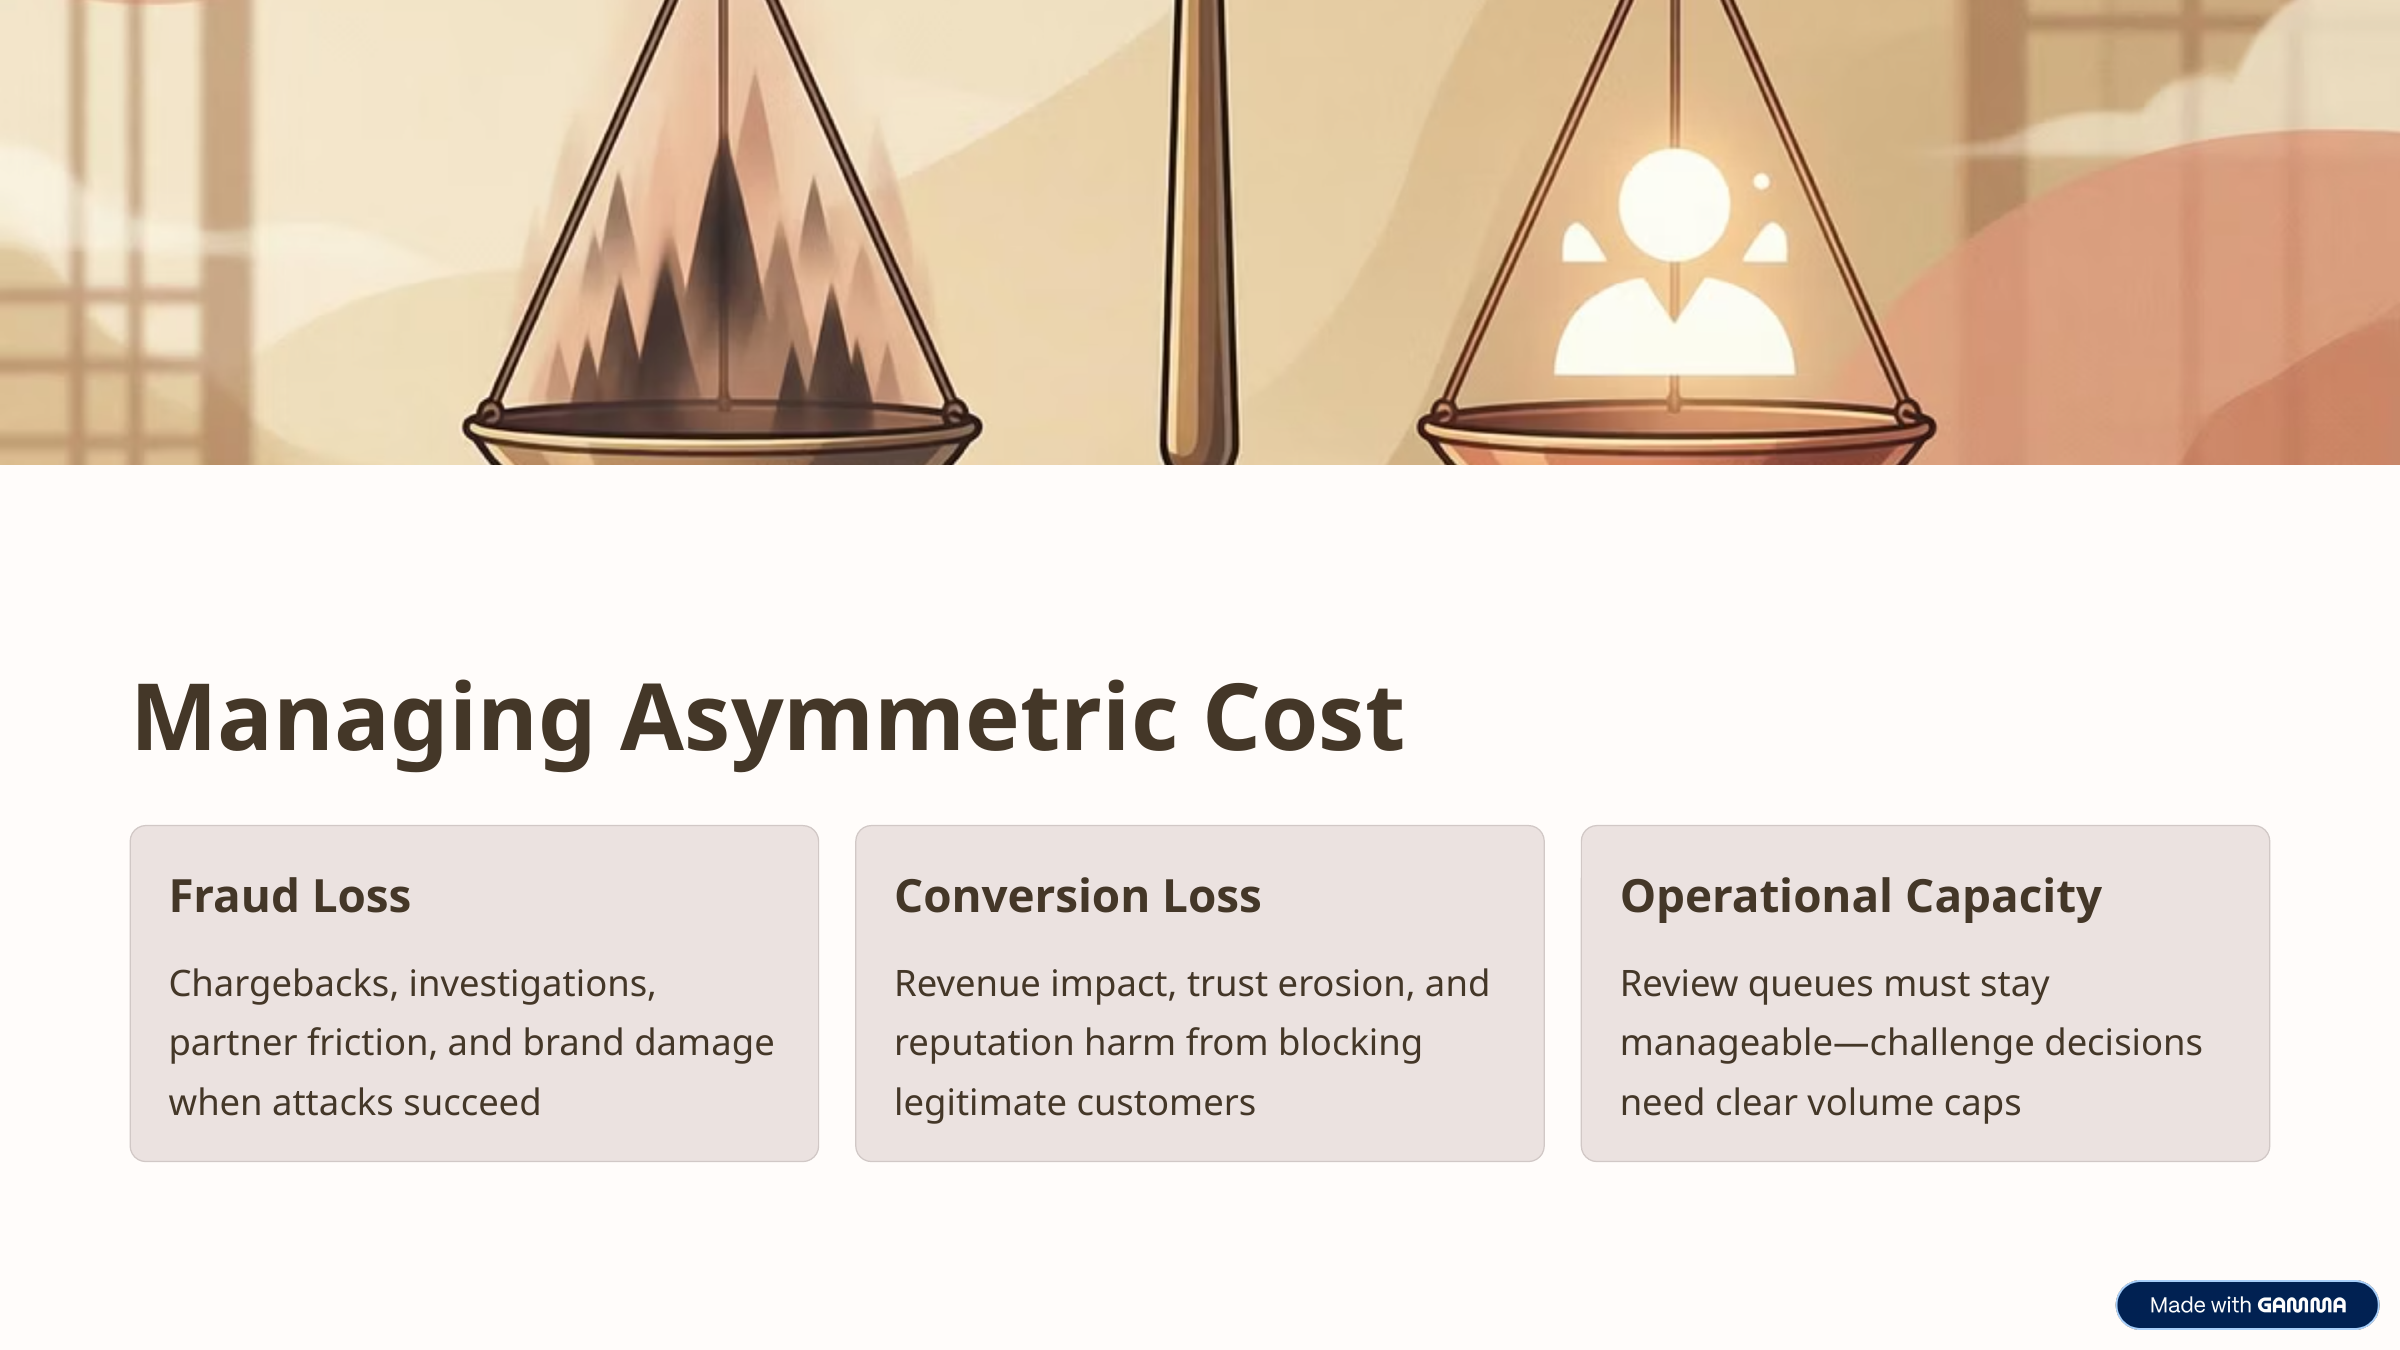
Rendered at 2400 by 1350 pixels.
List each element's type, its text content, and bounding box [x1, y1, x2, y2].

picture [2106, 1271, 2389, 1339]
text_box Conversion Loss [894, 863, 1360, 923]
text_box [1581, 825, 2270, 1162]
text_box Operational Capacity [1619, 863, 2085, 923]
text_box [855, 825, 1545, 1162]
text_box Revenue impact, trust erosion, and reputation harm from blocking legitimate customers [894, 944, 1506, 1123]
text_box Managing Asymmetric Cost [130, 653, 1221, 770]
text_box Chargebacks, investigations, partner friction, and brand damage when attacks succeed [168, 944, 781, 1123]
picture [0, 0, 2400, 466]
text_box Review queues must stay manageable—challenge decisions need clear volume caps [1619, 944, 2232, 1123]
text_box Fraud Loss [168, 863, 634, 923]
text_box [130, 825, 819, 1162]
